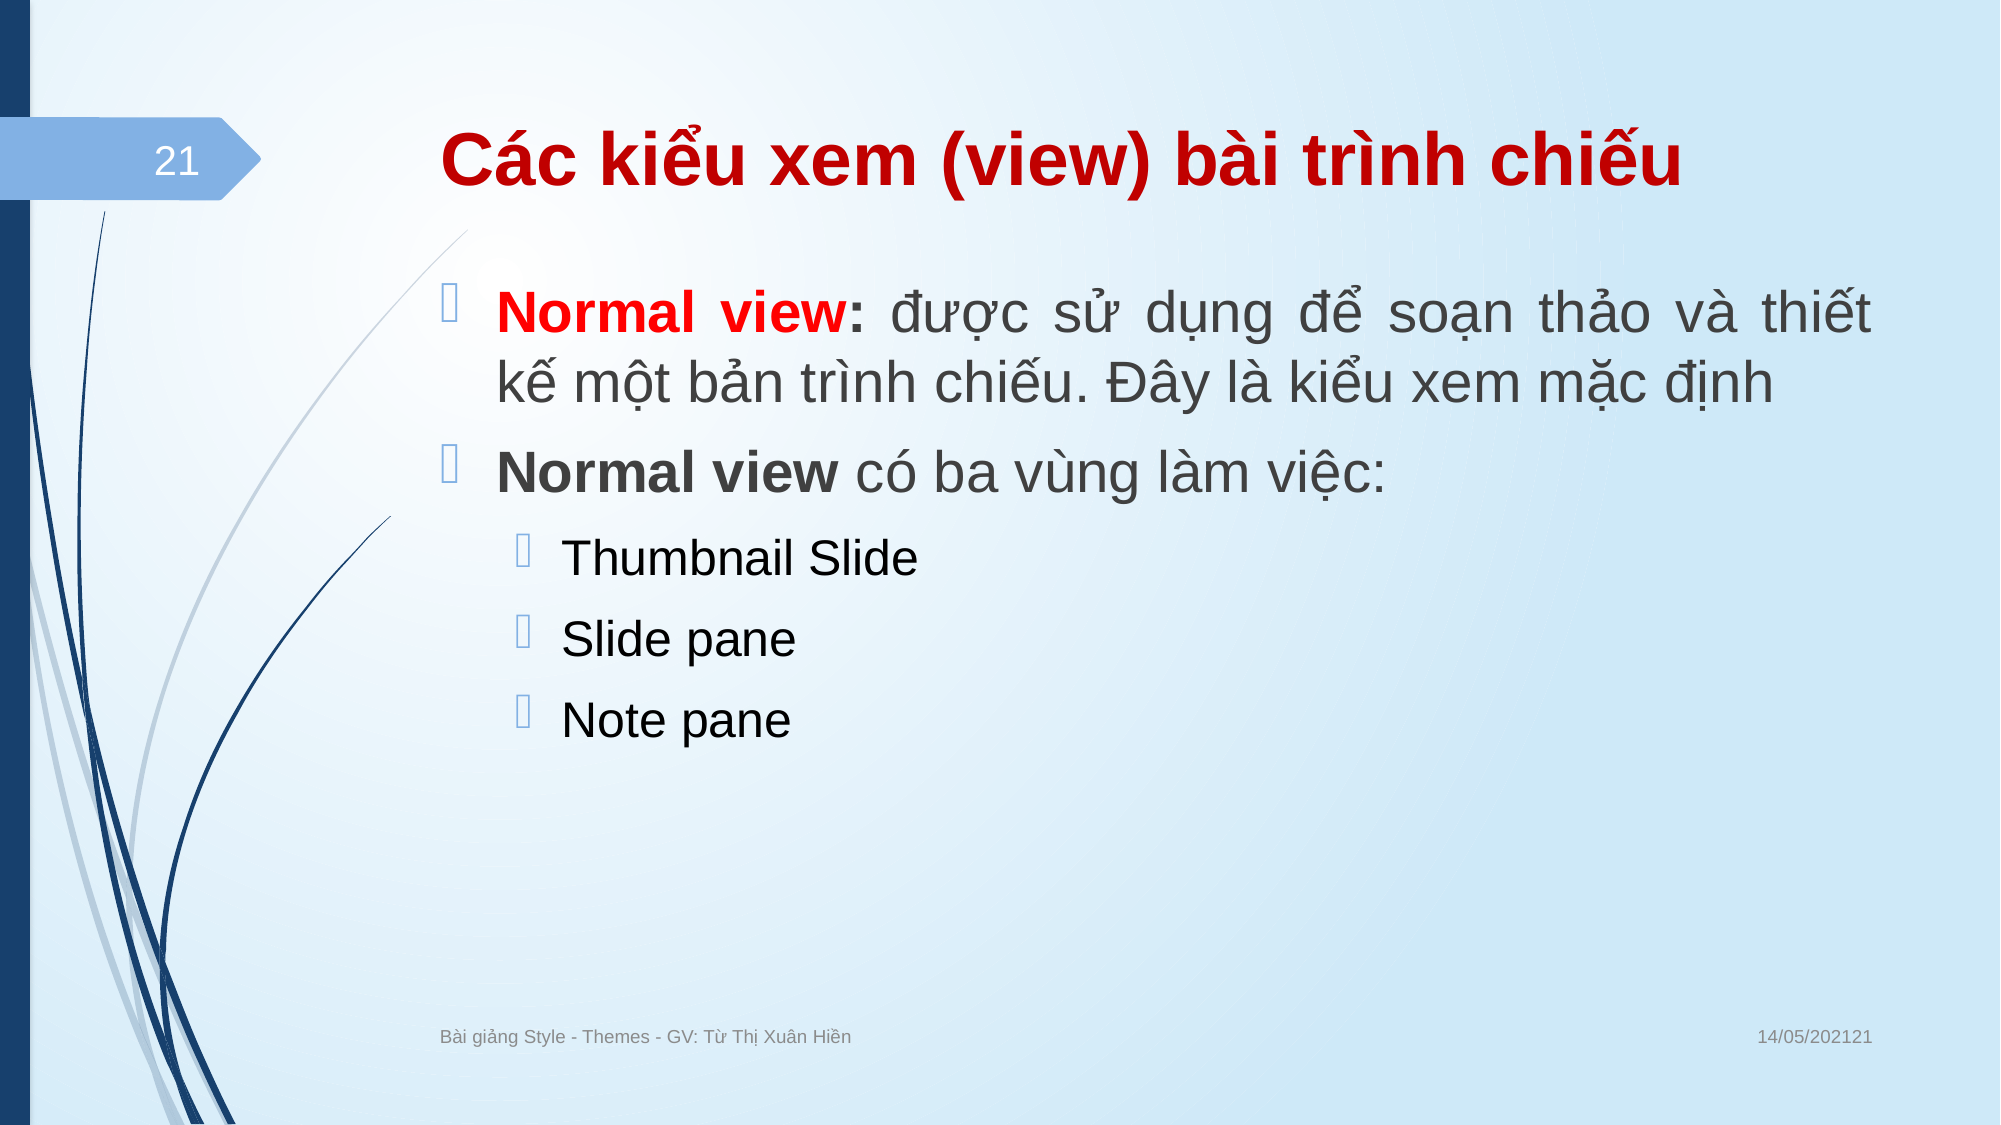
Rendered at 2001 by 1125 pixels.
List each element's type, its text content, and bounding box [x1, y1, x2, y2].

slide_number 21 [87, 129, 216, 190]
footer Bài giảng Style - Themes - GV: Từ Thị Xuân Hiền [424, 1006, 1675, 1067]
title Các kiểu xem (view) bài trình chiếu [425, 102, 1888, 238]
list Normal view: được sử dụng để soạn thảo và thiết kế một bản trình chiếu. Đây là kiểu xem mặc định Normal view có ba vùng làm việc: Thumbnail Slide Slide pane Note pane [424, 266, 1888, 970]
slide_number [1699, 1005, 1888, 1067]
